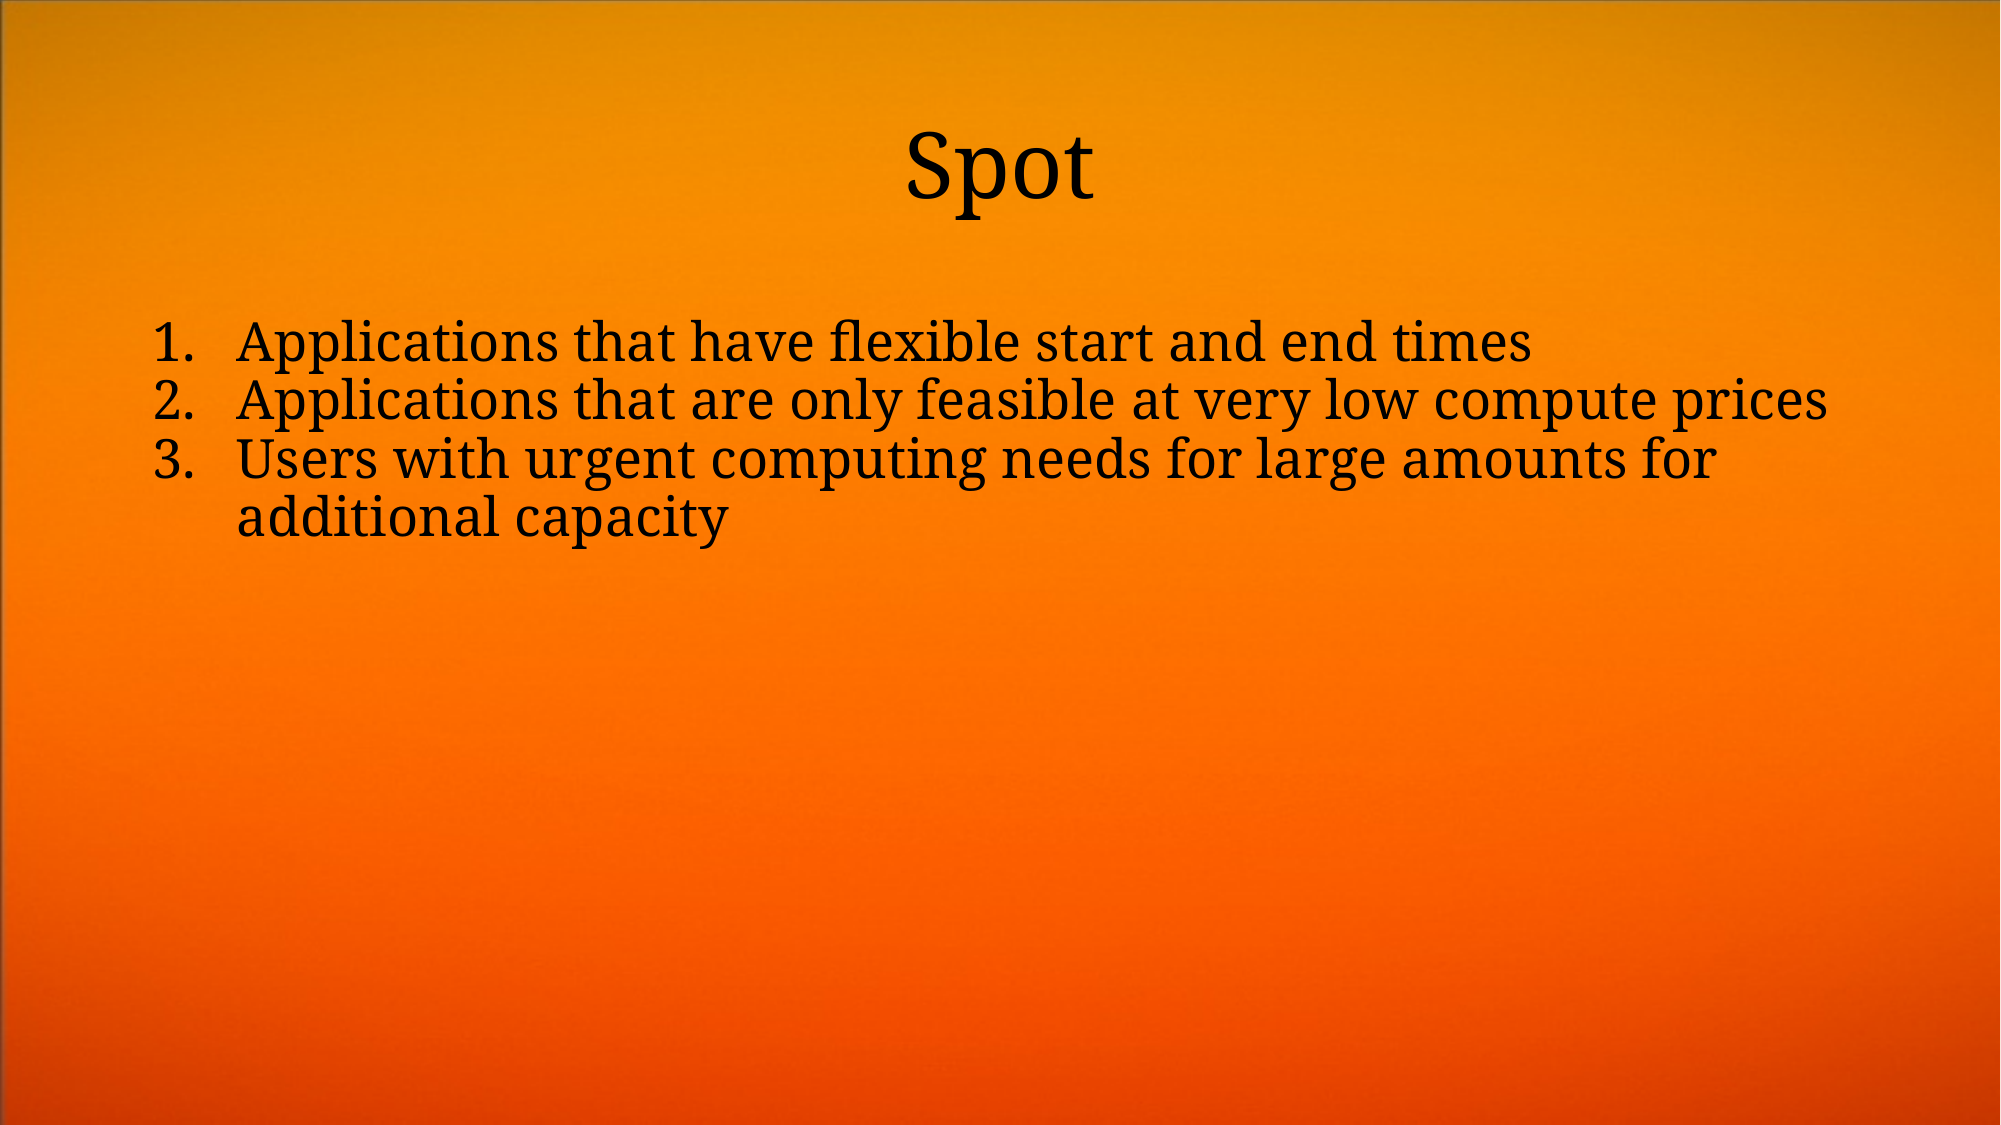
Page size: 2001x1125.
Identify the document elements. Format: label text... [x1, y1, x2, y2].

title Spot [137, 59, 1863, 278]
list Applications that have flexible start and end times Applications that are only feasible at very low compute prices Users with urgent computing needs for large amounts for additional capacity [137, 299, 1863, 1014]
picture [0, 0, 2001, 1125]
